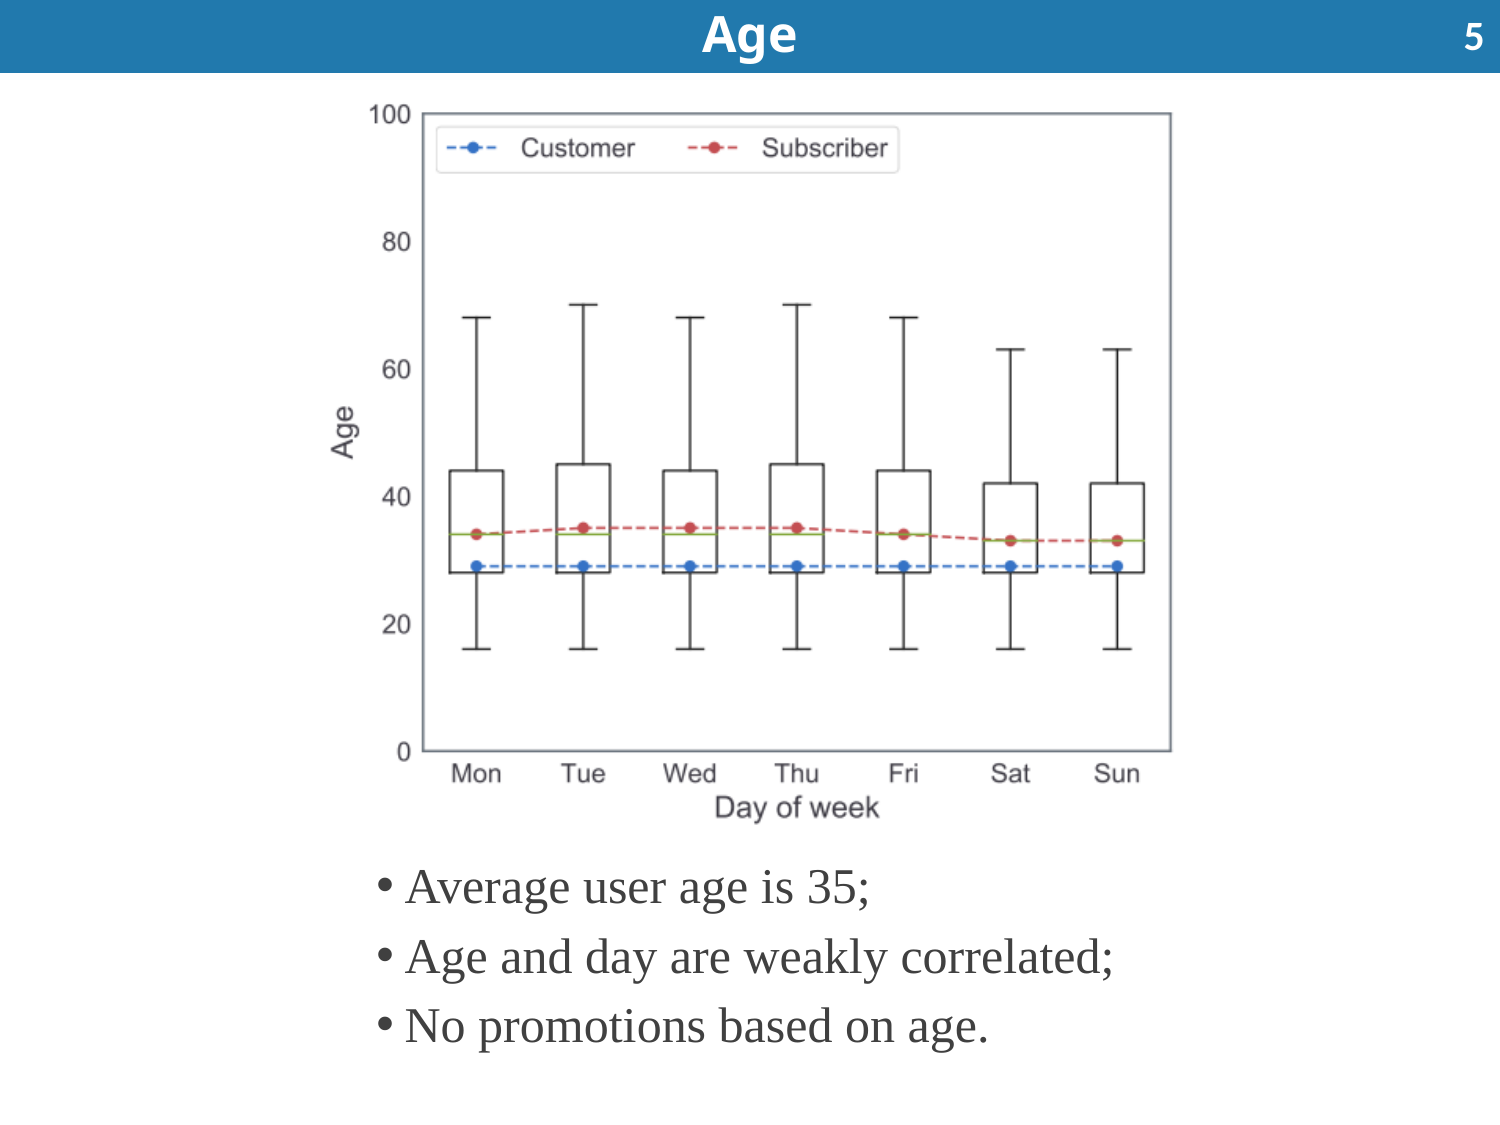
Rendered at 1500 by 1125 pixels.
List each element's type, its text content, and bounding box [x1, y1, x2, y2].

title Age [0, 0, 1500, 73]
slide_number 5 [1425, 4, 1500, 64]
picture [317, 89, 1183, 836]
text_box Average user age is 35; Age and day are weakly correlated; No promotions based on age. [361, 852, 1139, 1095]
